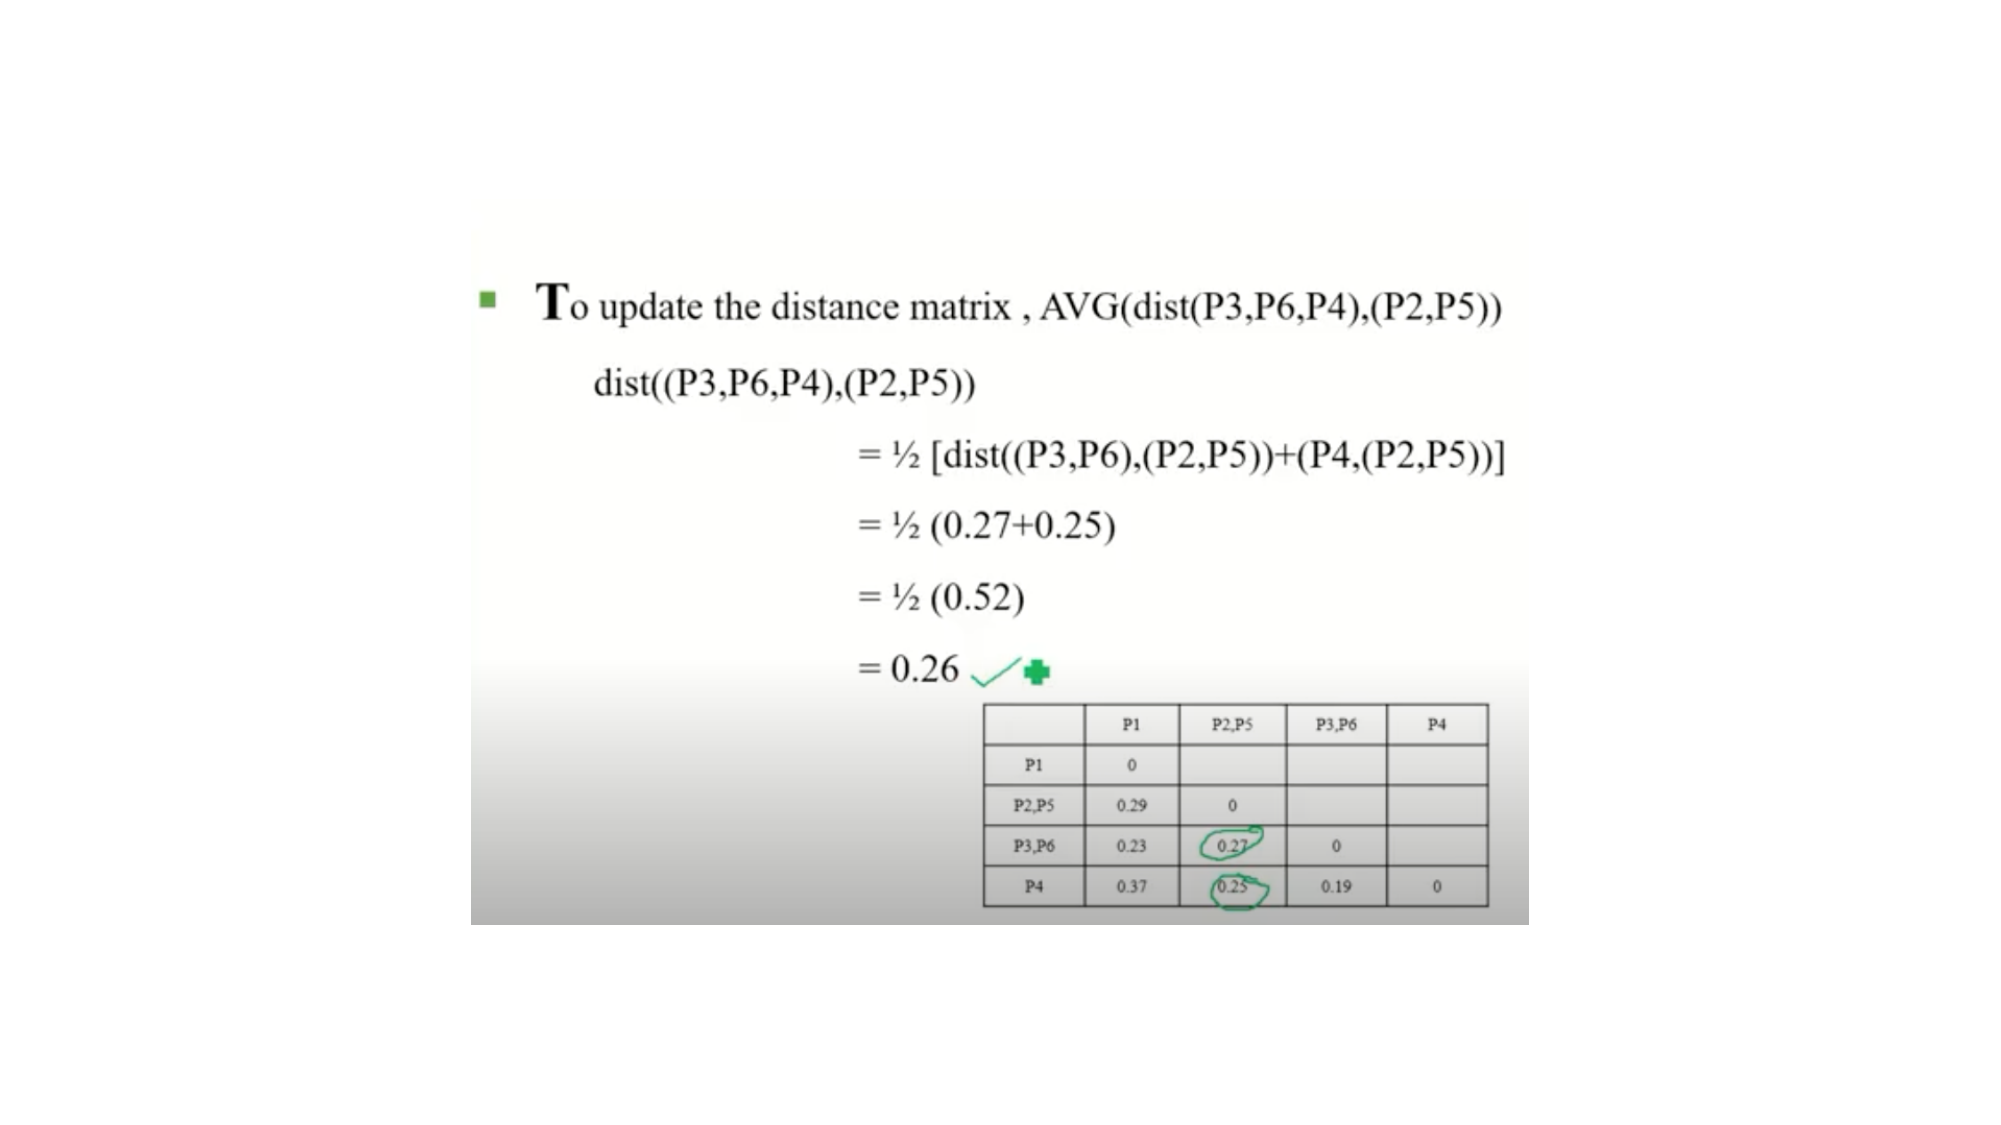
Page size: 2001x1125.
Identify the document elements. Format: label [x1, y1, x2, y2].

picture [471, 199, 1529, 926]
